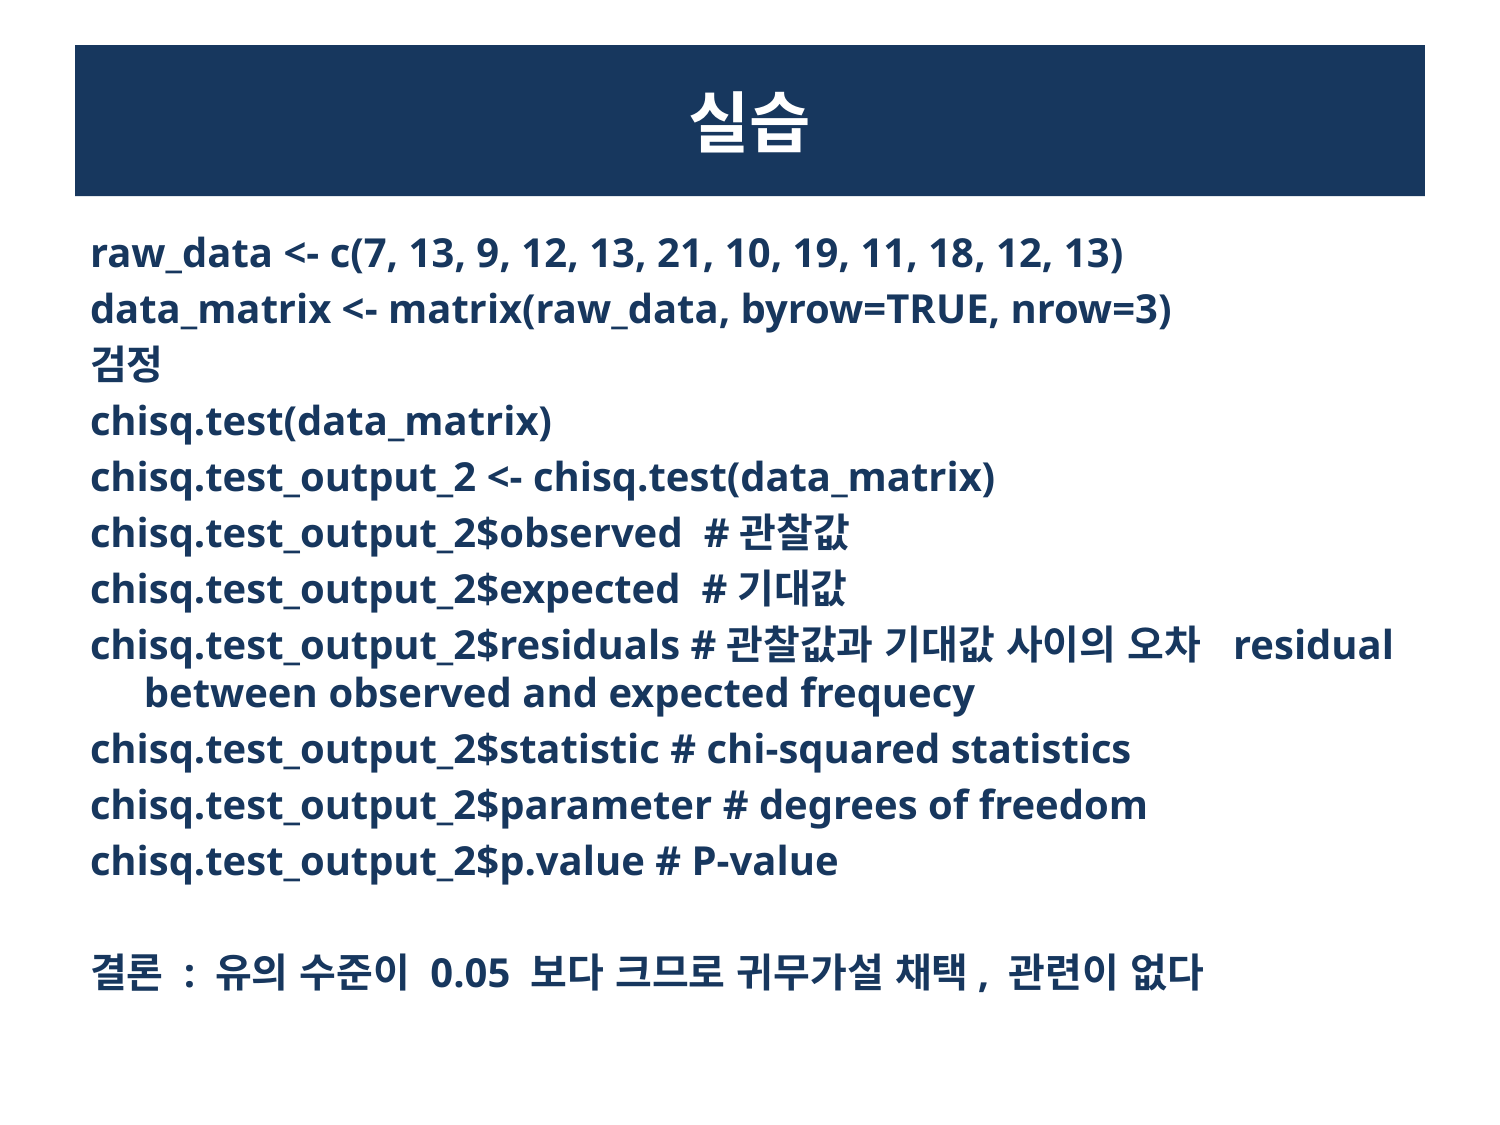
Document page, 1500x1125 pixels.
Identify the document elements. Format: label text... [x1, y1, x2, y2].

title 실습 [75, 45, 1425, 197]
list raw_data <- c(7, 13, 9, 12, 13, 21, 10, 19, 11, 18, 12, 13) data_matrix <- matrix(raw_data, byrow=TRUE, nrow=3) 검정 chisq.test(data_matrix) chisq.test_output_2 <- chisq.test(data_matrix) chisq.test_output_2$observed #관찰값 chisq.test_output_2$expected #기대값 chisq.test_output_2$residuals #관찰값과 기대값 사이의 오차 residual between observed and expected frequecy chisq.test_output_2$statistic # chi-squared statistics chisq.test_output_2$parameter # degrees of freedom chisq.test_output_2$p.value # P-value 결론 : 유의 수준이 0.05 보다 크므로 귀무가설 채택, 관련이 없다 [75, 219, 1425, 1005]
